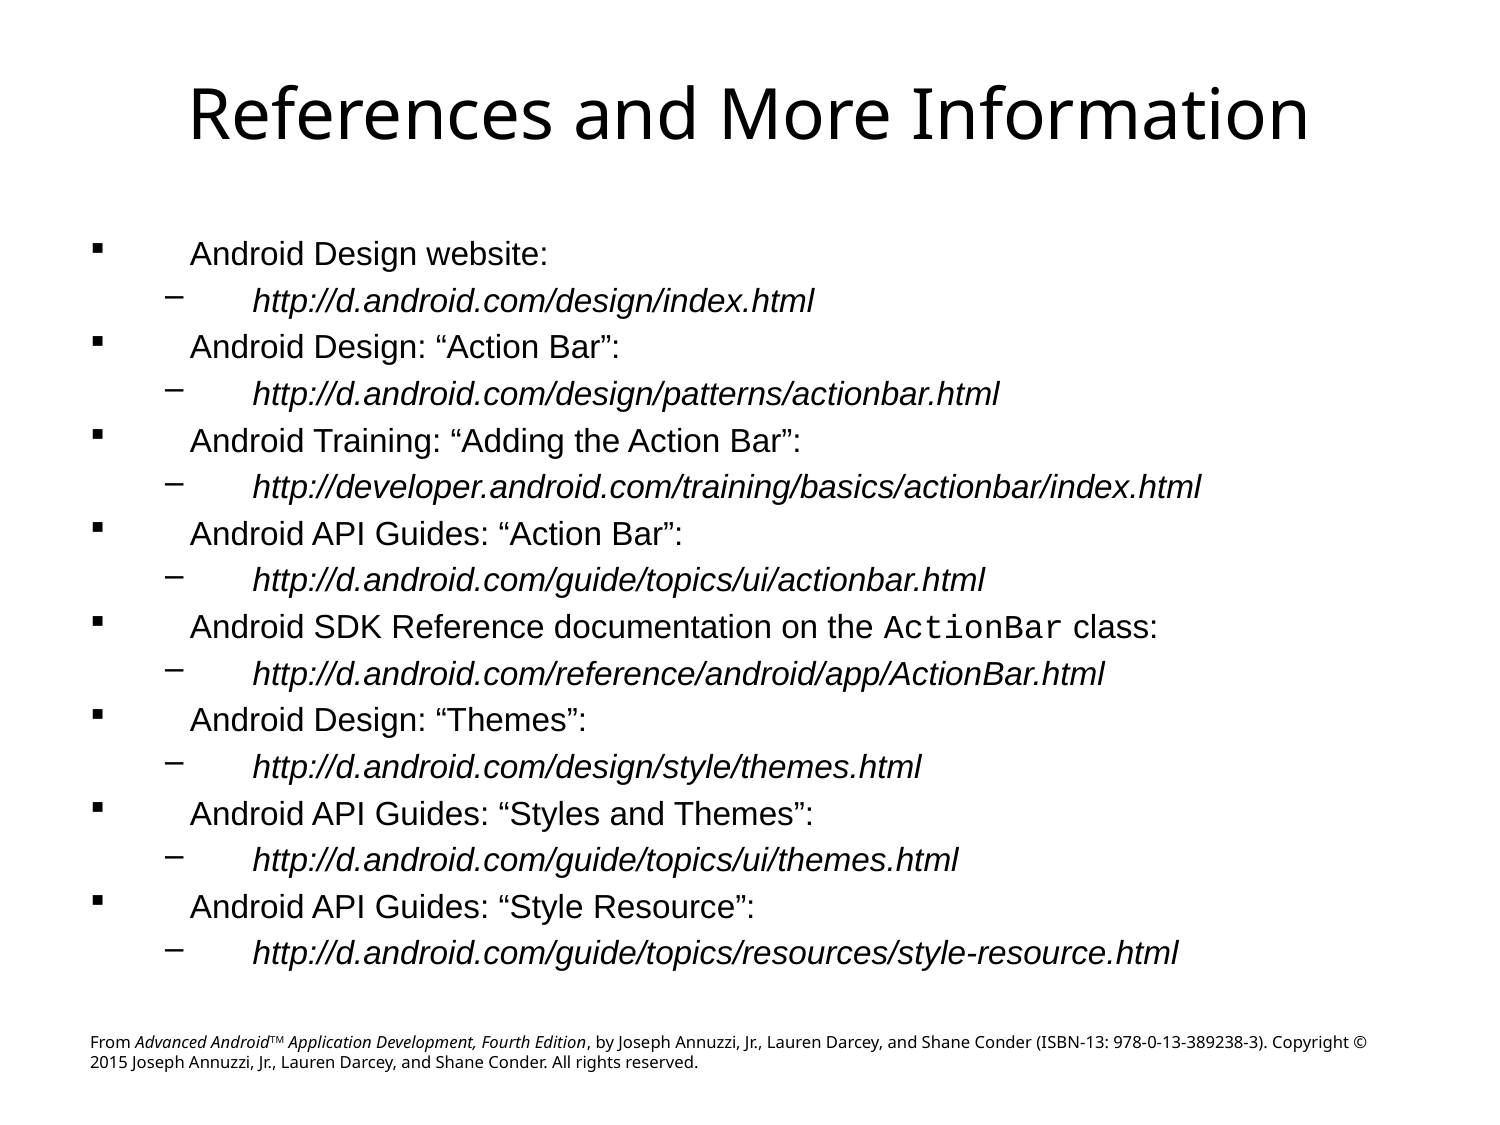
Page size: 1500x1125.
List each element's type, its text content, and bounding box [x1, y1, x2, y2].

footer From Advanced AndroidTM Application Development, Fourth Edition, by Joseph Annuzzi, Jr., Lauren Darcey, and Shane Conder (ISBN-13: 978-0-13-389238-3). Copyright © 2015 Joseph Annuzzi, Jr., Lauren Darcey, and Shane Conder. All rights reserved. [74, 1024, 1426, 1103]
title References and More Information [75, 45, 1425, 188]
list Android Design website: http://d.android.com/design/index.html Android Design: “Action Bar”: http://d.android.com/design/patterns/actionbar.html Android Training: “Adding the Action Bar”: http://developer.android.com/training/basics/actionbar/index.html Android API Guides: “Action Bar”: http://d.android.com/guide/topics/ui/actionbar.html Android SDK Reference documentation on the ActionBar class: http://d.android.com/reference/android/app/ActionBar.html Android Design: “Themes”: http://d.android.com/design/style/themes.html Android API Guides: “Styles and Themes”: http://d.android.com/guide/topics/ui/themes.html Android API Guides: “Style Resource”: http://d.android.com/guide/topics/resources/style-resource.html [75, 224, 1425, 1005]
